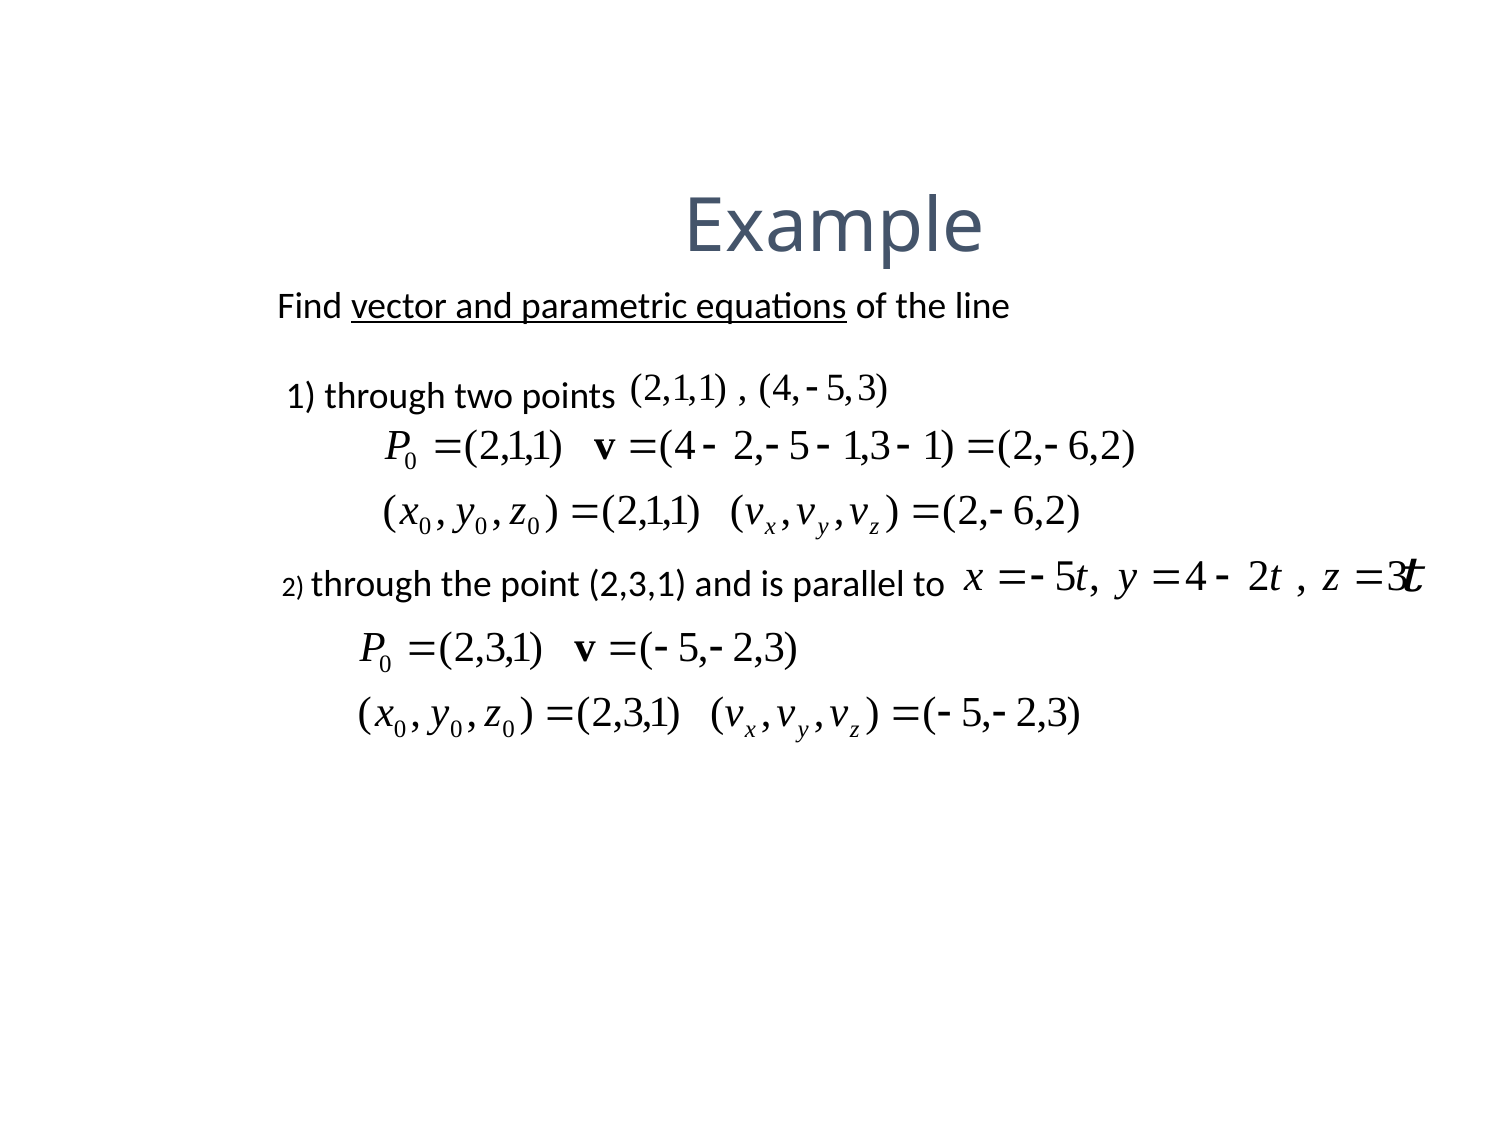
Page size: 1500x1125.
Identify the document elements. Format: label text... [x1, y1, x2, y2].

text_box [351, 621, 1090, 751]
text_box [624, 365, 896, 417]
text_box Find vector and parametric equations of the line 1) through two points [262, 273, 1285, 424]
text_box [376, 419, 1144, 548]
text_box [955, 550, 1413, 609]
text_box Example [618, 168, 1051, 274]
text_box 2) through the point (2,3,1) and is parallel to [266, 551, 961, 611]
